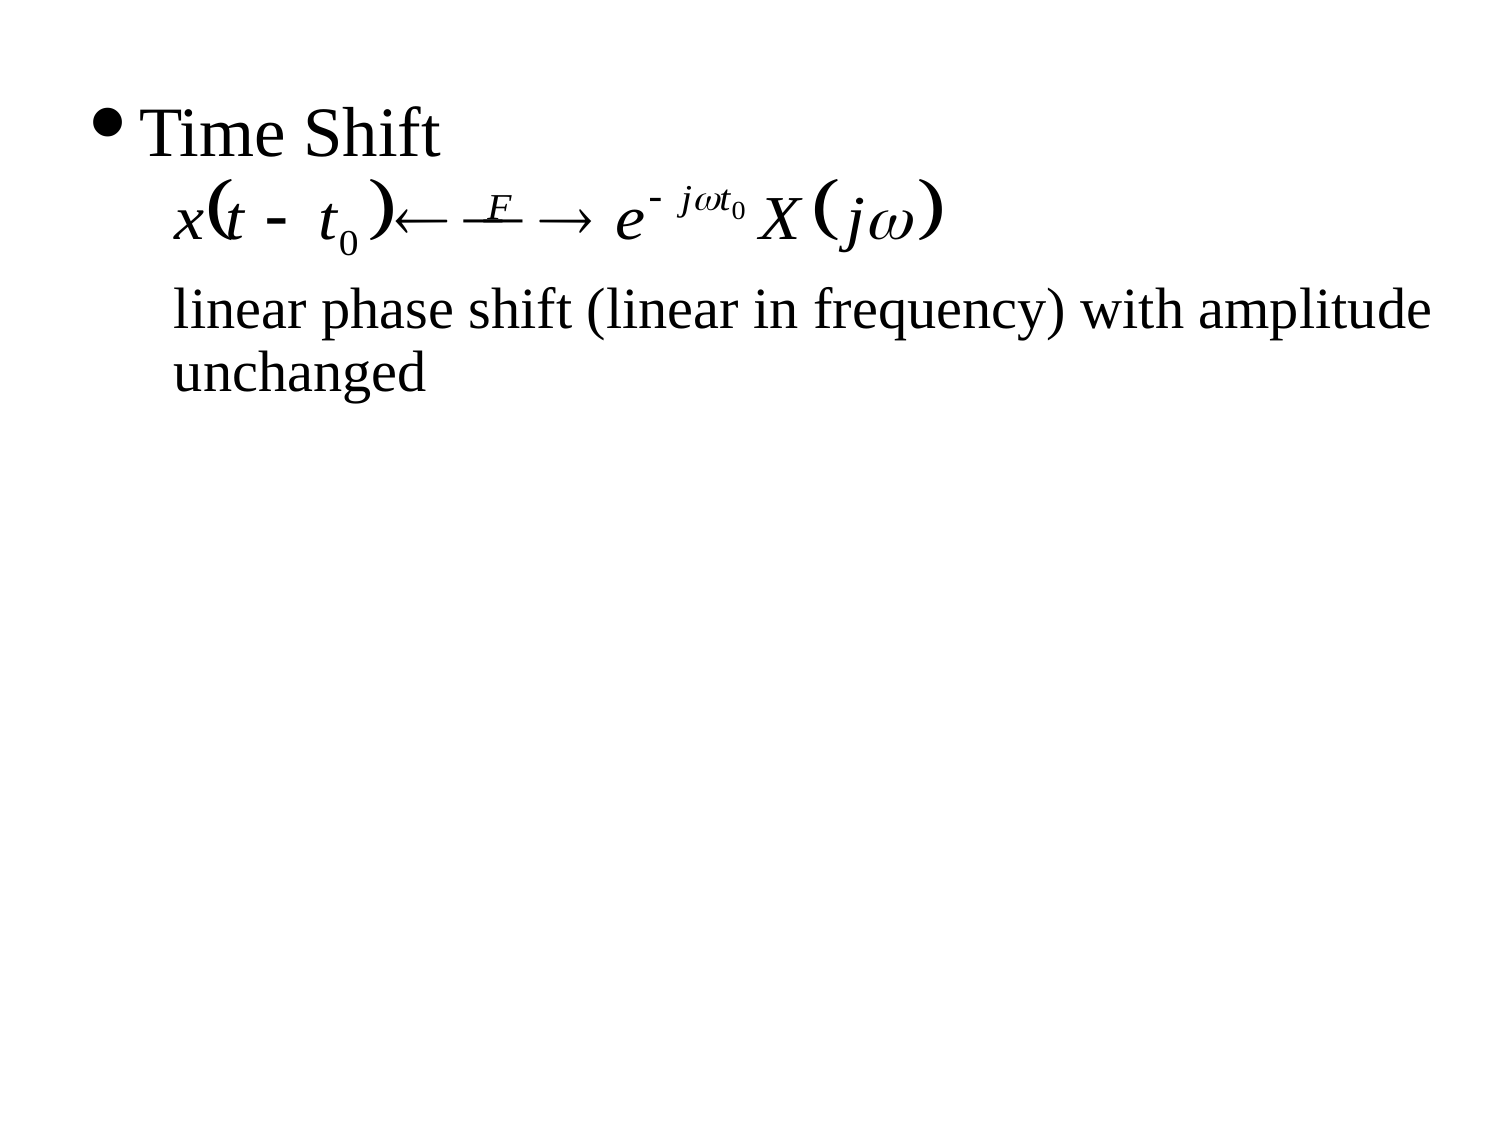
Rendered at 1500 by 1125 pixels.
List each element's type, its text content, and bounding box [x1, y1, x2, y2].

text_box linear phase shift (linear in frequency) with amplitude unchanged [0, 270, 1471, 412]
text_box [160, 171, 947, 272]
text_box Time Shift [0, 35, 1500, 178]
